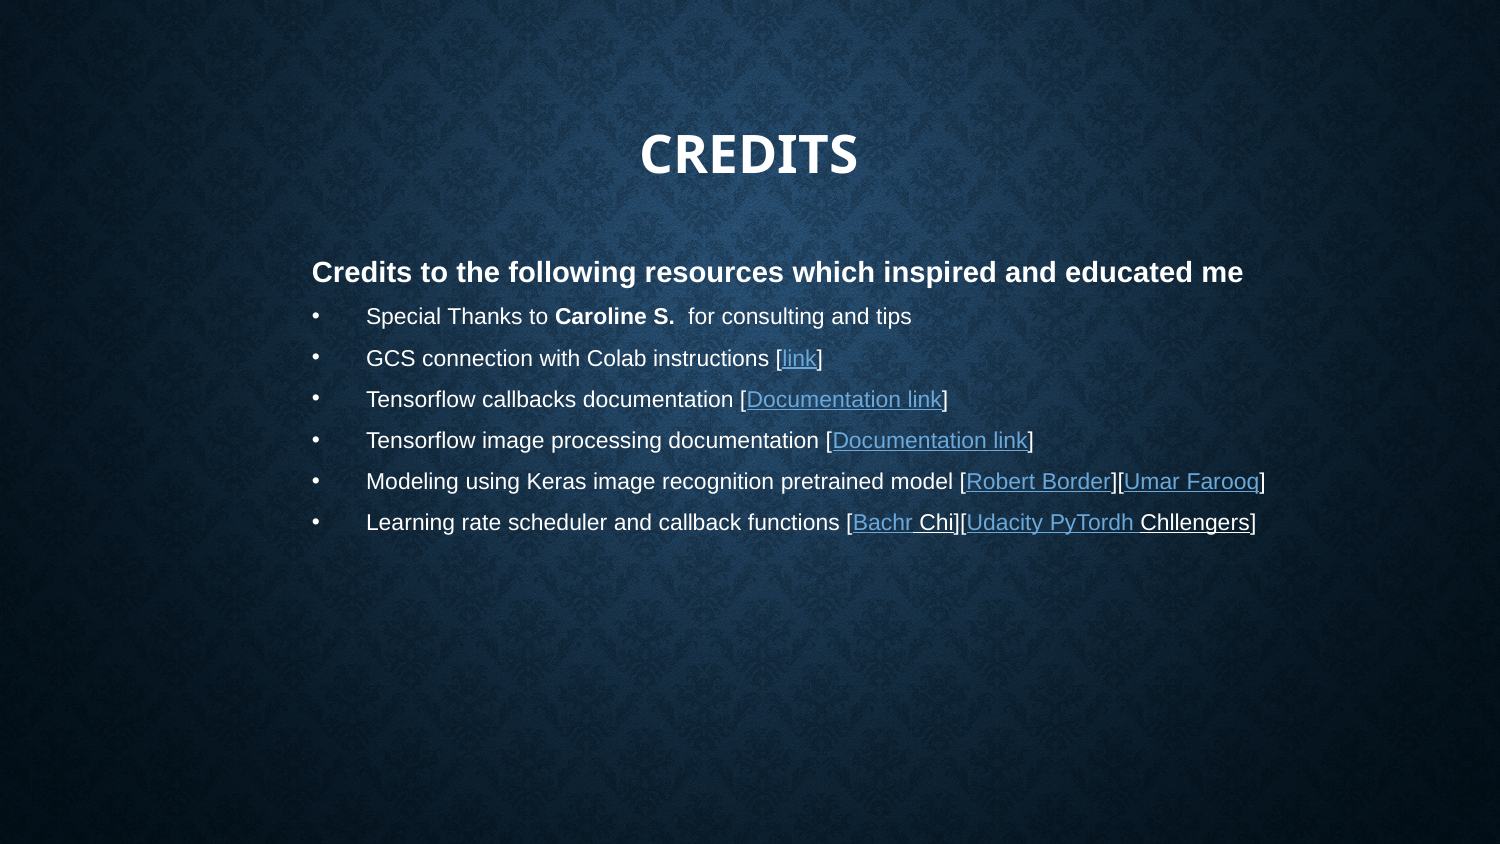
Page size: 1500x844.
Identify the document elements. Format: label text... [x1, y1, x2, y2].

title Credits [112, 75, 1387, 239]
text_box Credits to the following resources which inspired and educated me Special Thanks to Caroline S. for consulting and tips GCS connection with Colab instructions [link] Tensorflow callbacks documentation [Documentation link] Tensorflow image processing documentation [Documentation link] Modeling using Keras image recognition pretrained model [Robert Border][Umar Farooq] Learning rate scheduler and callback functions [Bachr Chi][Udacity PyTordh Chllengers] [297, 228, 1445, 584]
